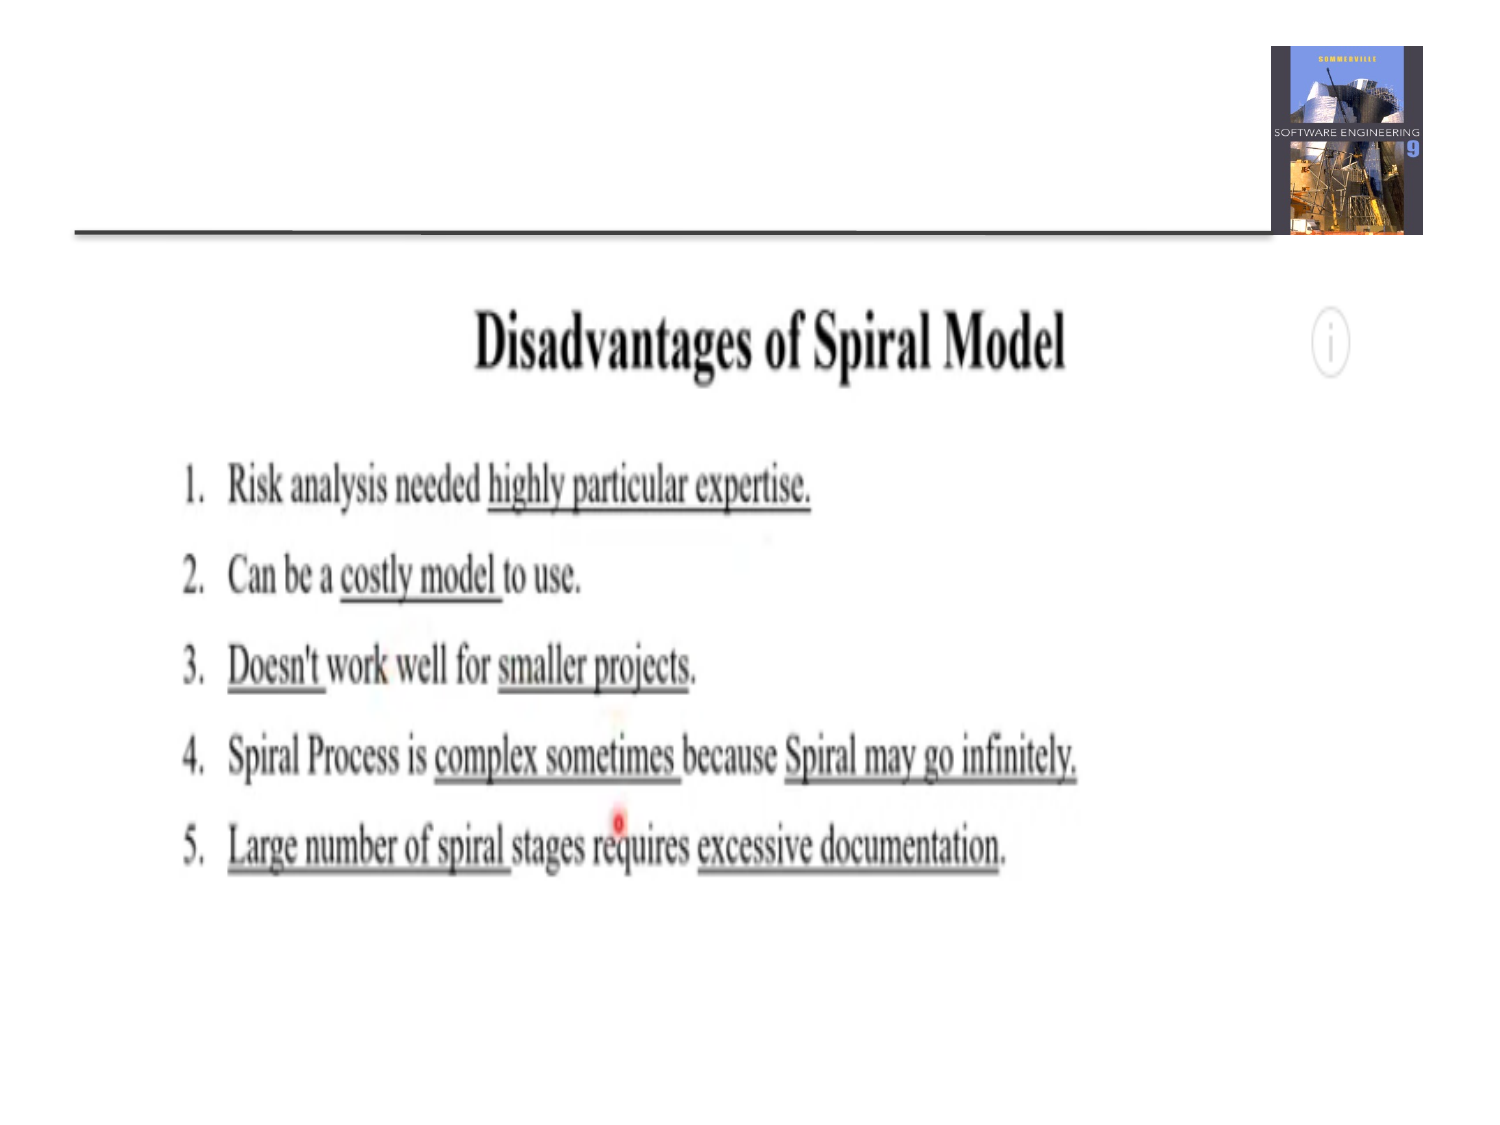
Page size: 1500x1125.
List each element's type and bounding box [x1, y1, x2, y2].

picture [1271, 46, 1423, 235]
list [121, 249, 1401, 988]
